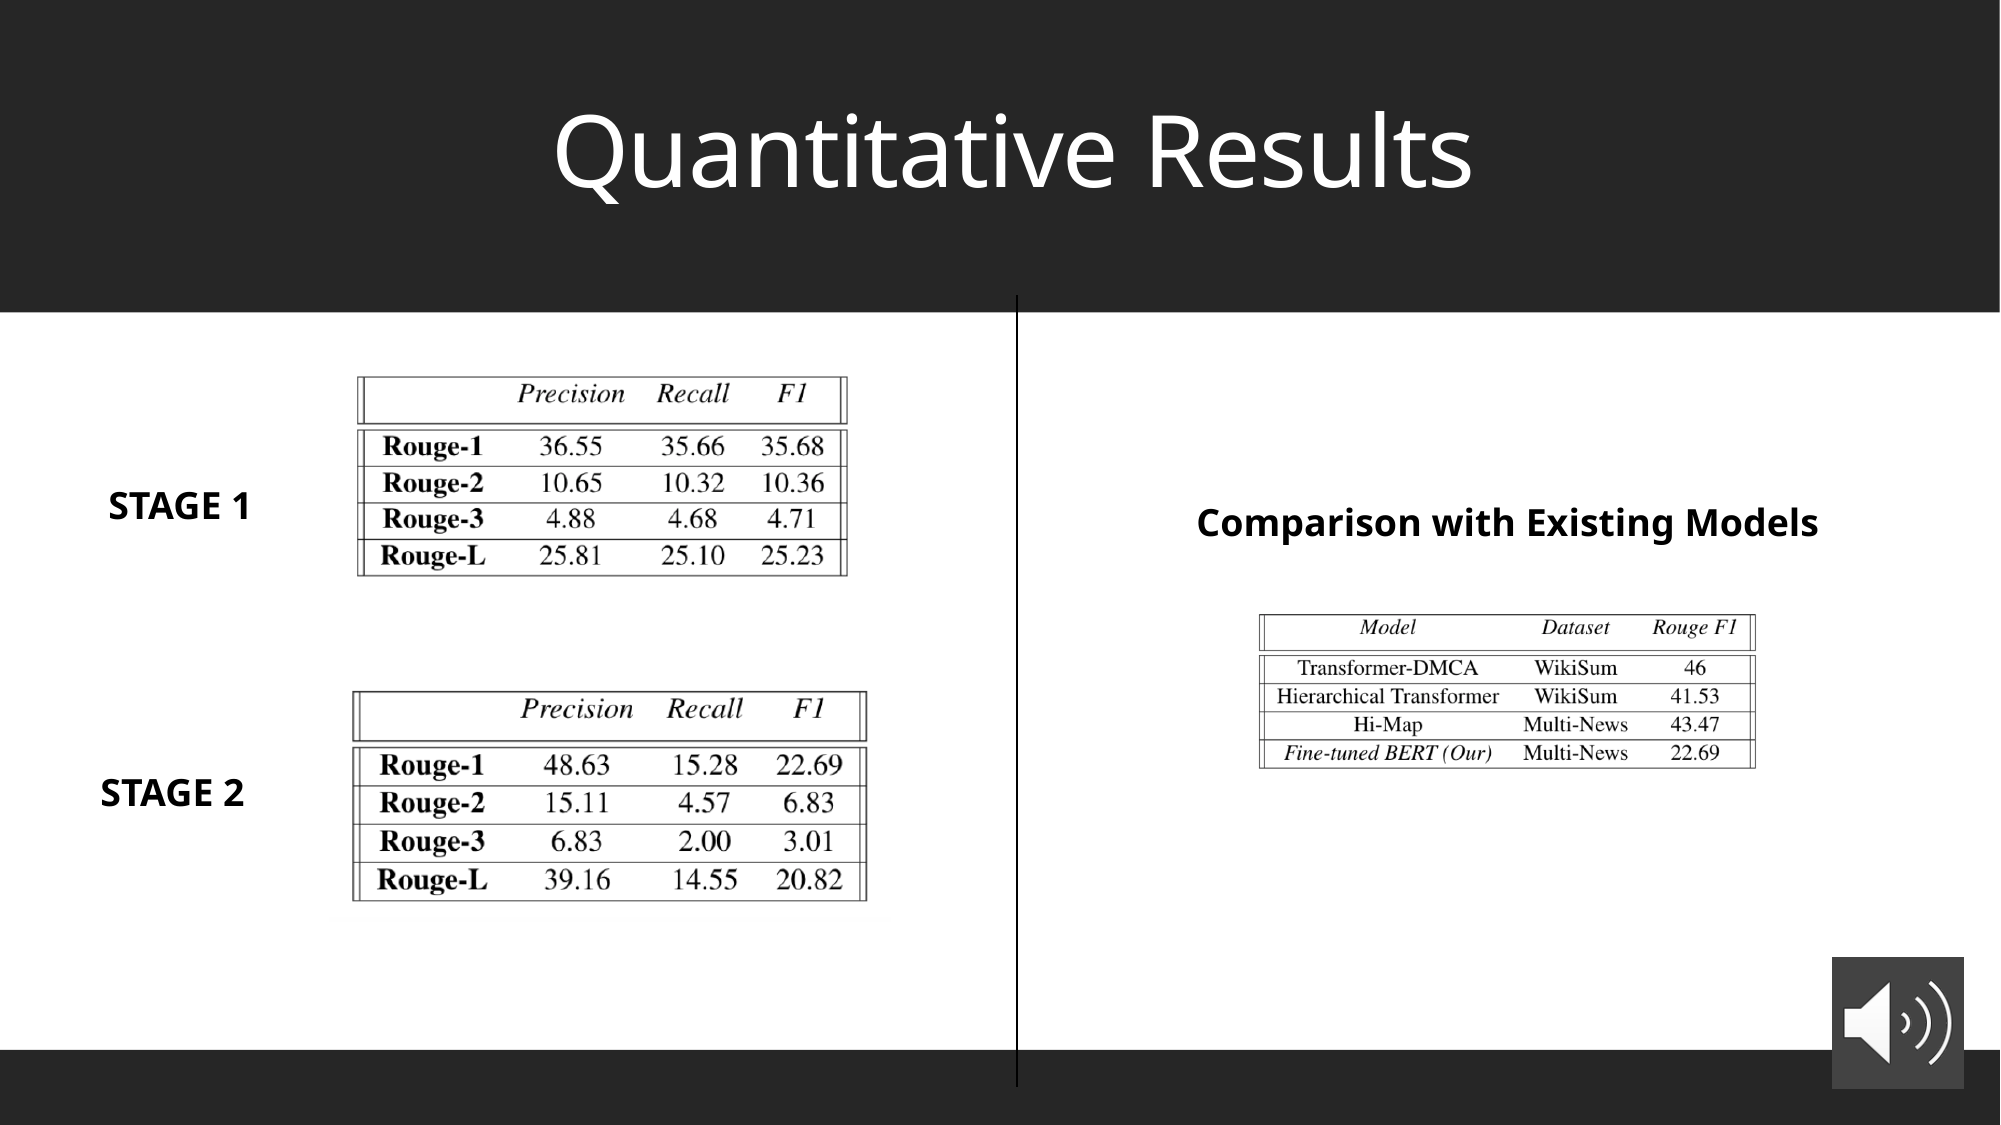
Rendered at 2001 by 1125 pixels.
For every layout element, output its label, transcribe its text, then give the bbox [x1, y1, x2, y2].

text_box STAGE 2 [85, 762, 260, 822]
title Quantitative Results [383, 36, 1643, 275]
text_box Comparison with Existing Models [1181, 492, 1835, 552]
text_box [0, 314, 1013, 1049]
text_box [0, 1049, 2000, 1125]
picture [317, 348, 881, 601]
text_box [1027, 314, 2000, 1049]
picture [1231, 576, 1766, 784]
text_box [0, 0, 2000, 314]
picture [1830, 955, 1966, 1091]
picture [328, 657, 892, 923]
text_box STAGE 1 [93, 474, 268, 535]
